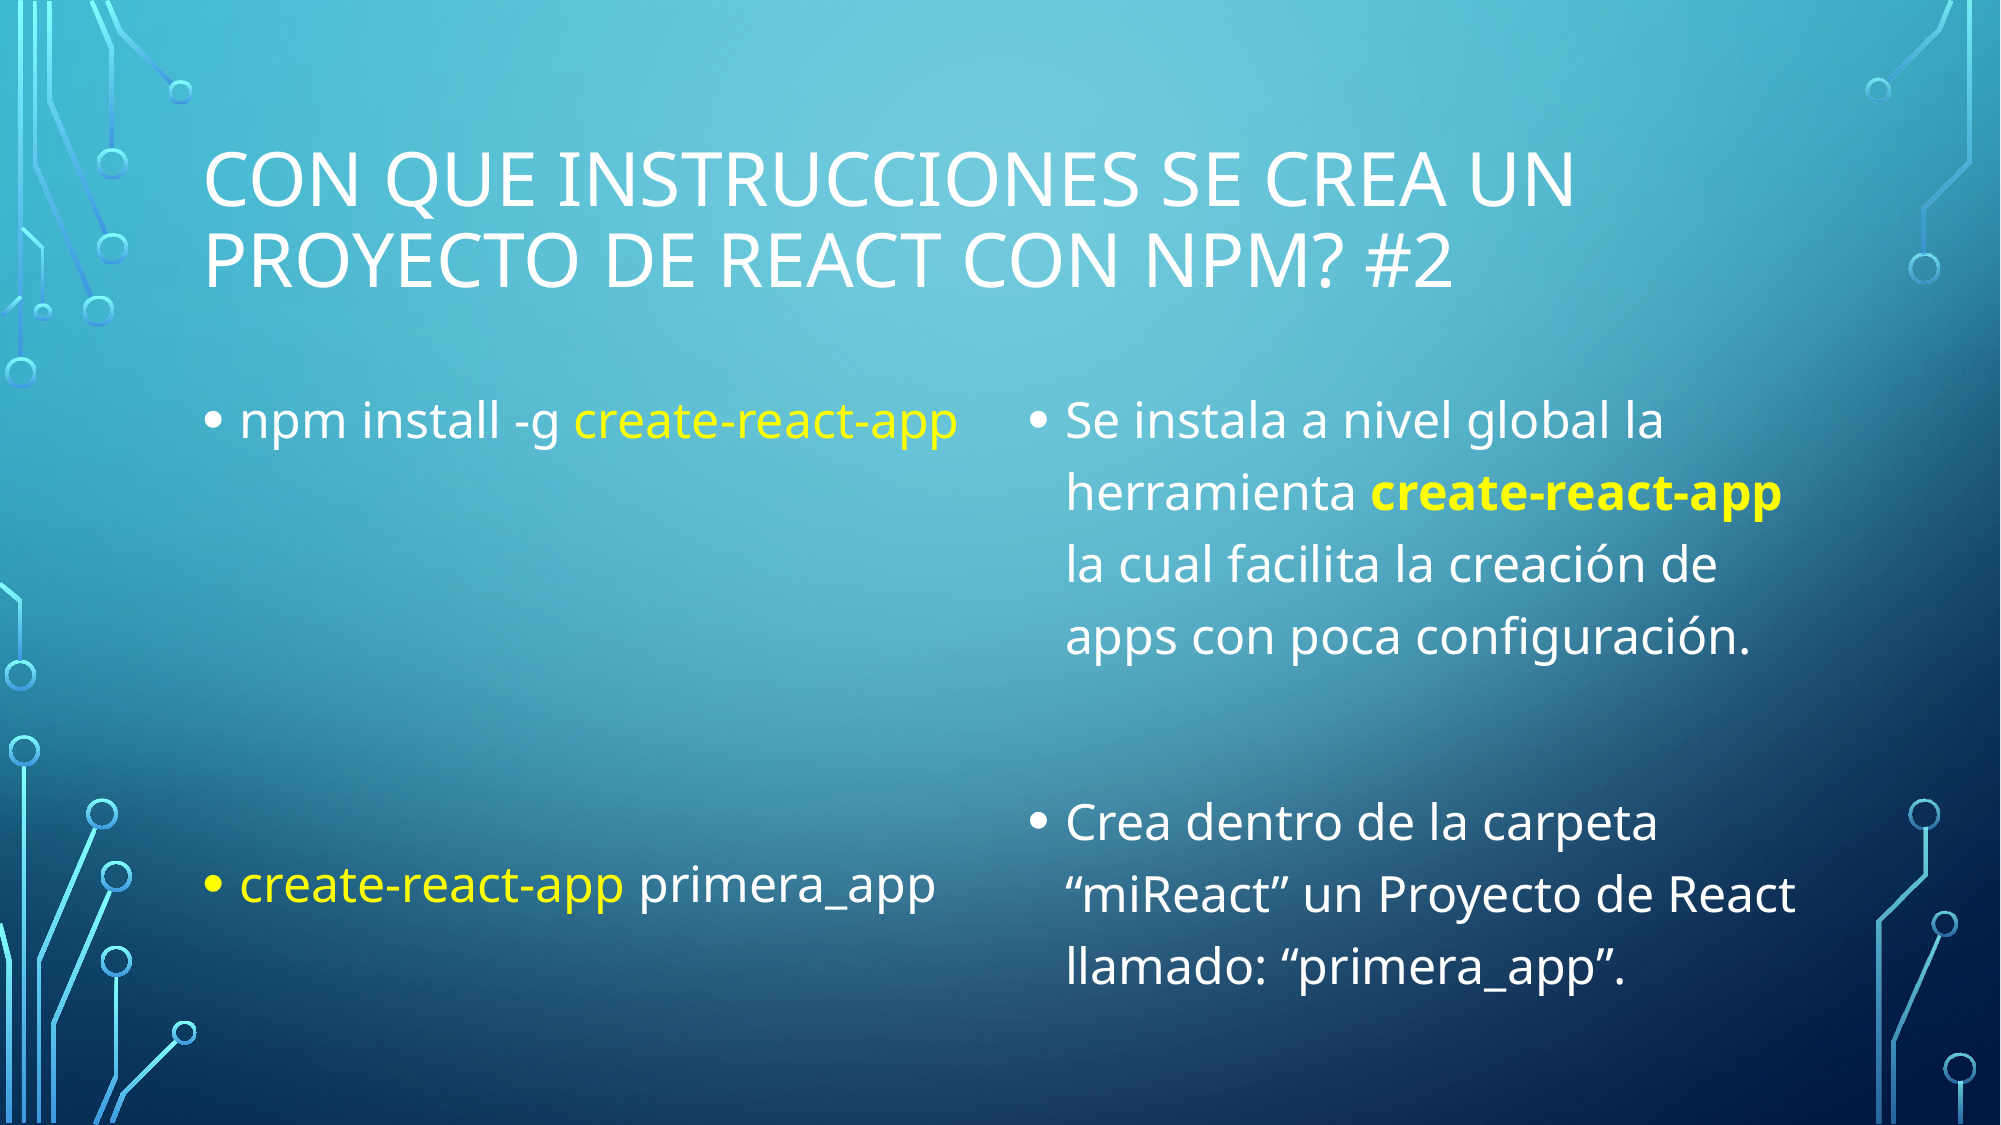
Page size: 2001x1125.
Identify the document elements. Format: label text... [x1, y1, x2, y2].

title Con que instrucciones se crea un proyecto de React con NPM? #2 [187, 101, 1923, 344]
list npm install -g create-react-app create-react-app primera_app [187, 369, 988, 1085]
list Se instala a nivel global la herramienta create-react-app la cual facilita la creación de apps con poca configuración. Crea dentro de la carpeta “miReact” un Proyecto de React llamado: “primera_app”. [1012, 369, 1813, 1085]
